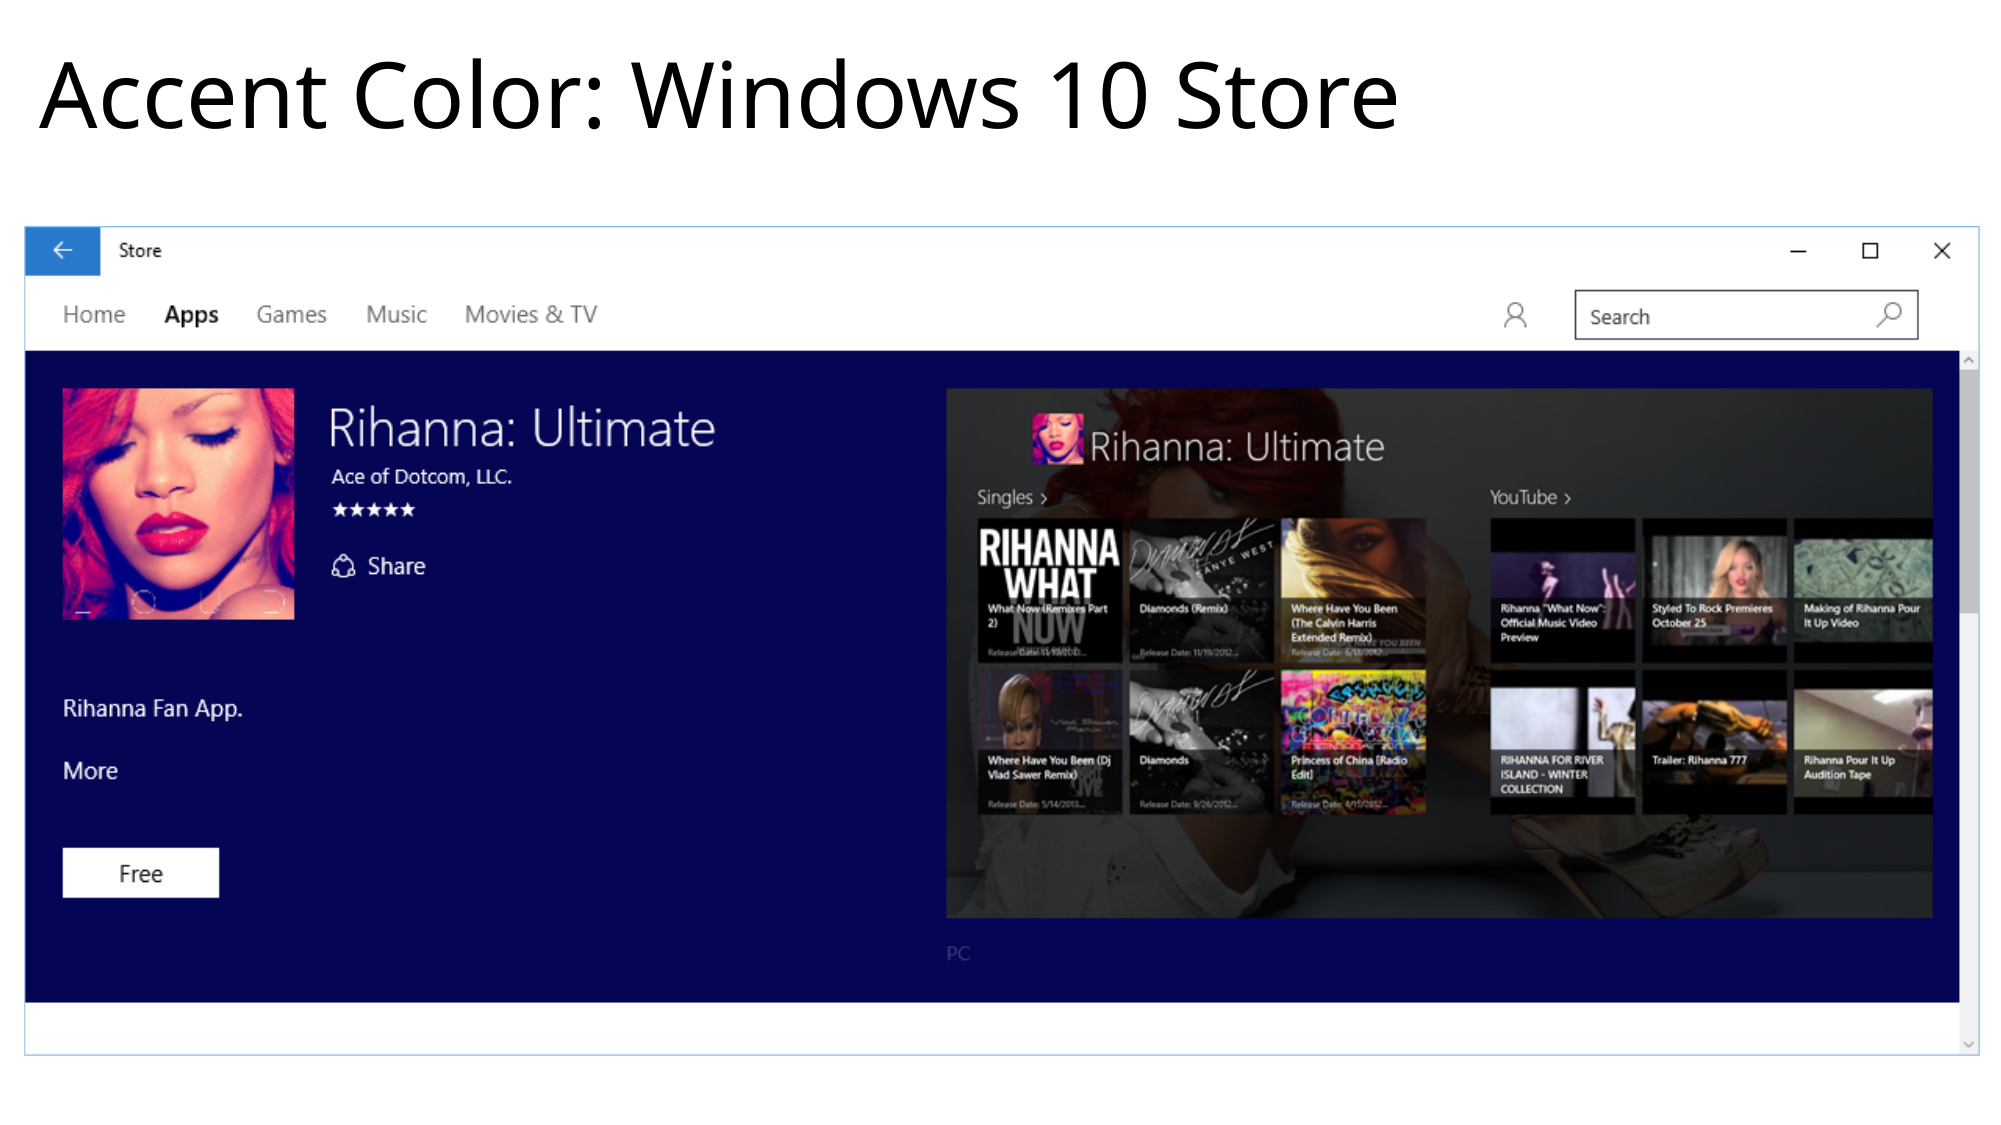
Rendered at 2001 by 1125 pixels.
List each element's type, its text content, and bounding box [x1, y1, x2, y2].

picture [24, 226, 1980, 1056]
title Accent Color: Windows 10 Store [24, 28, 1975, 169]
